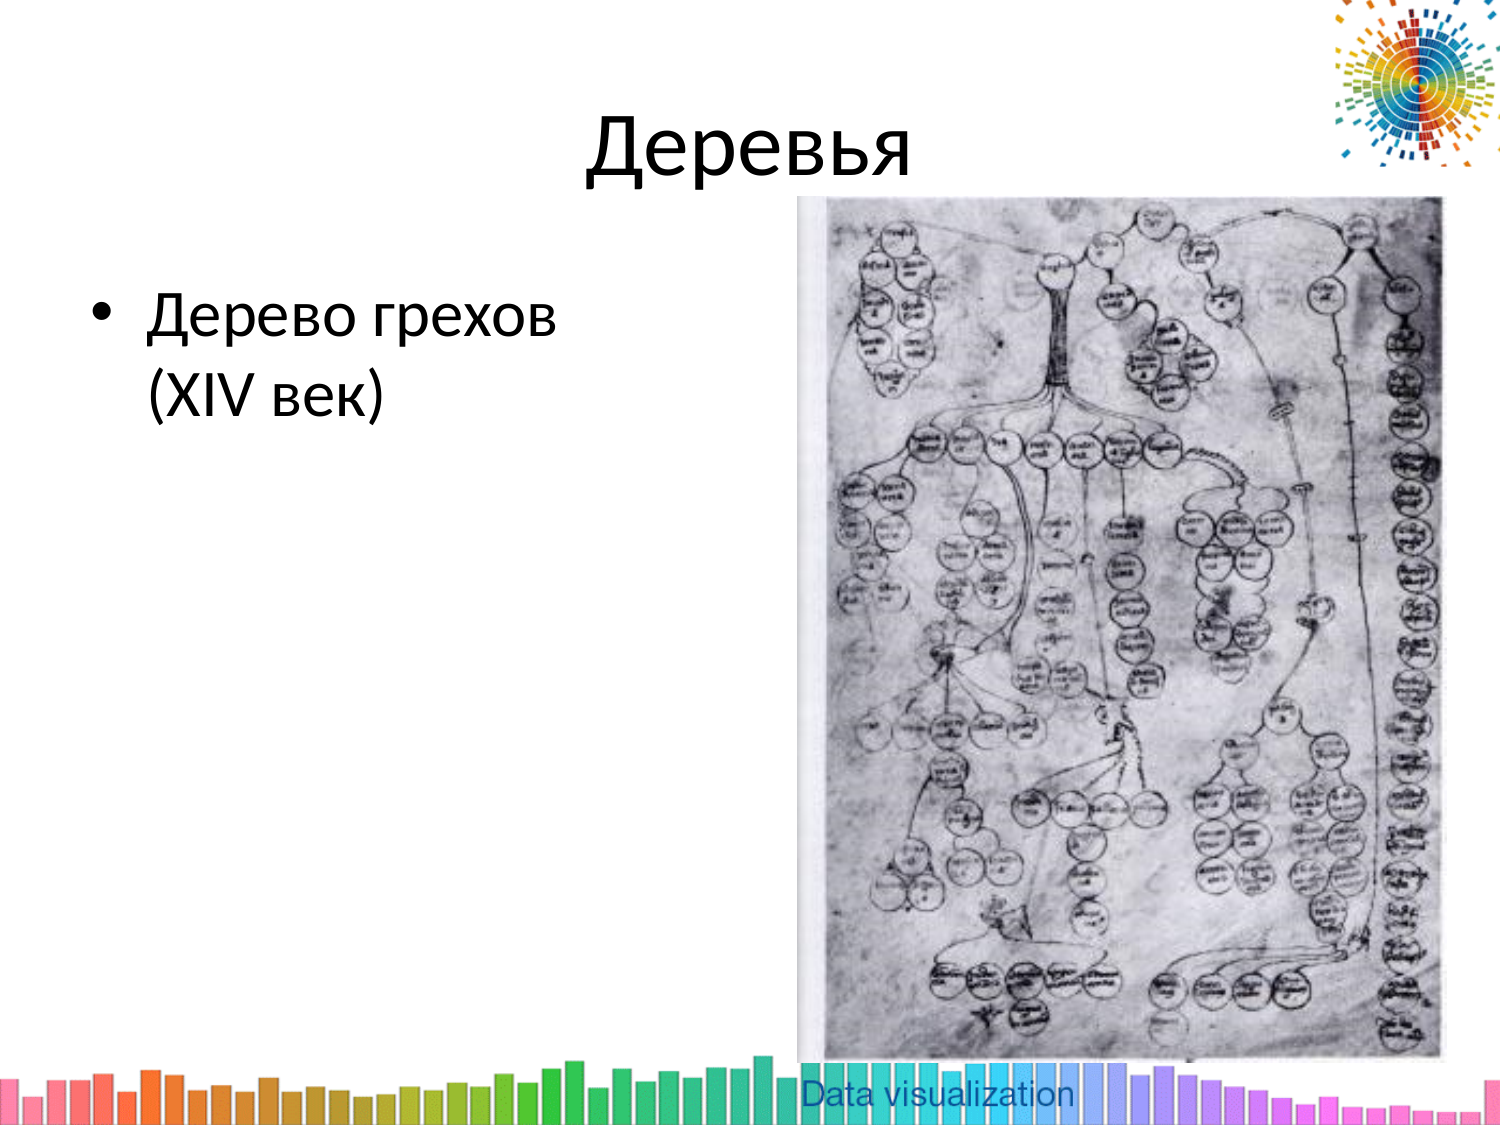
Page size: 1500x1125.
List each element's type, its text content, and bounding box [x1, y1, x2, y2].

title Деревья [75, 45, 1425, 233]
picture [0, 0, 1500, 1125]
list Дерево грехов (XIV век) [75, 262, 609, 1005]
